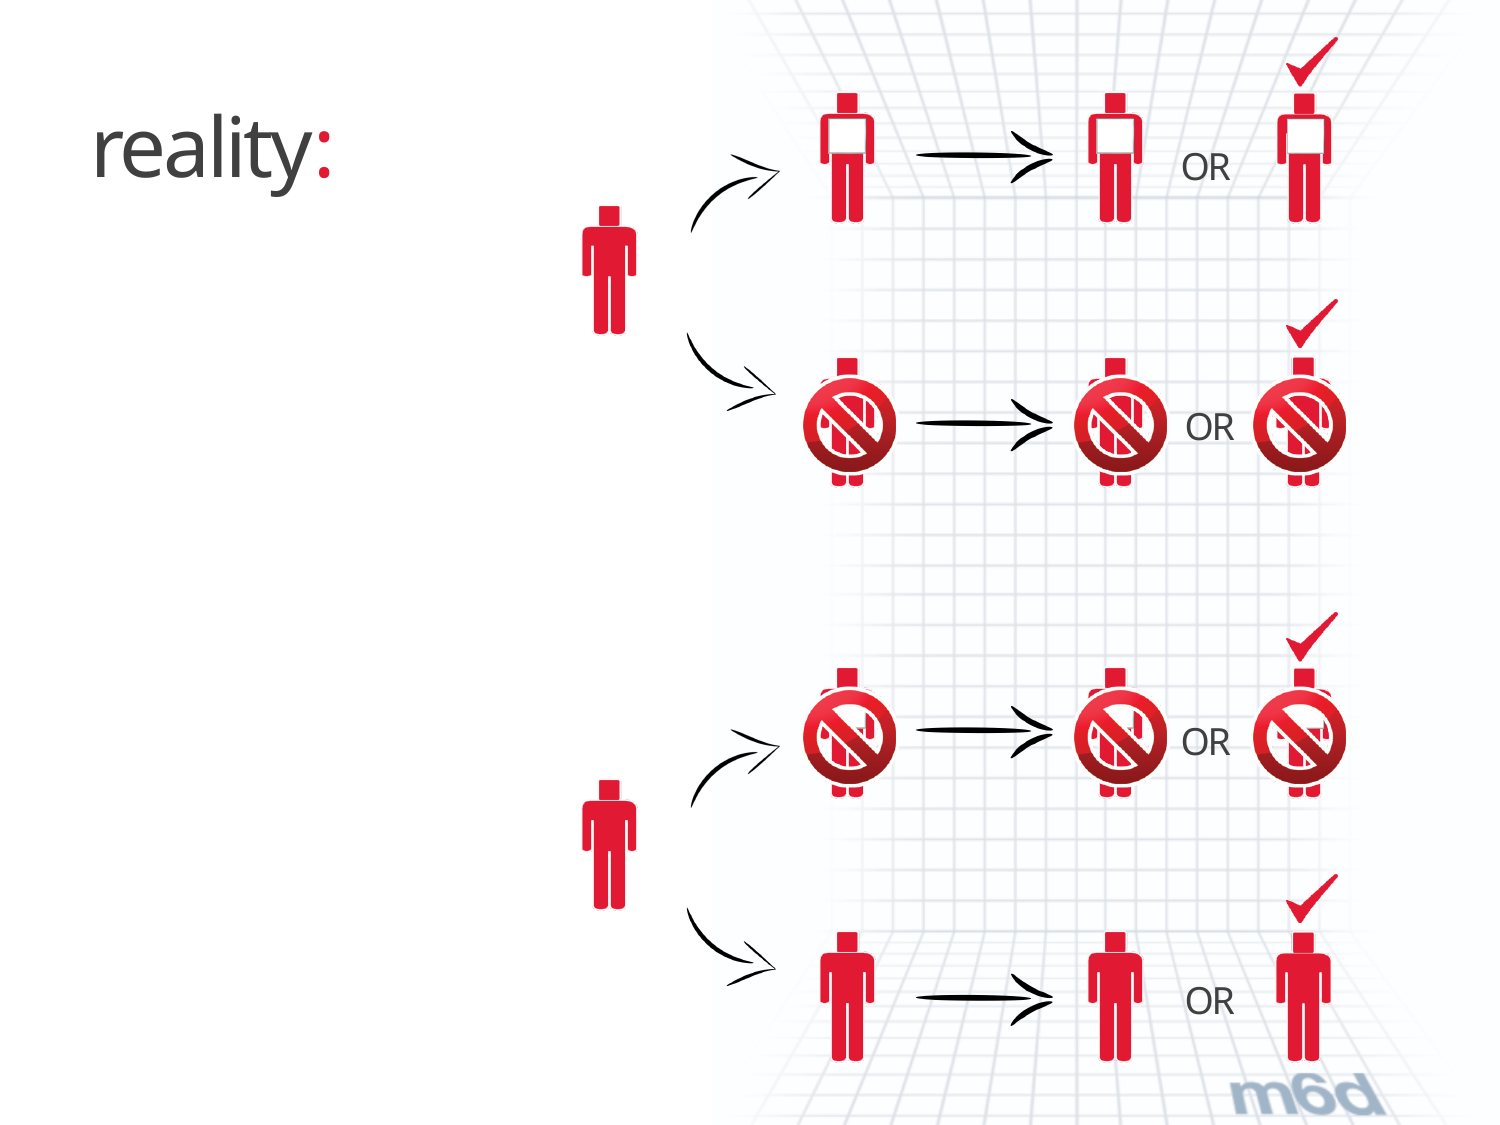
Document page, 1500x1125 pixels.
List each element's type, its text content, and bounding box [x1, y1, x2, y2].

picture [787, 674, 918, 801]
title reality: [75, 50, 575, 238]
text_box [580, 37, 1338, 488]
picture [712, 0, 1500, 1125]
picture [1057, 674, 1188, 801]
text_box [580, 611, 1338, 1063]
